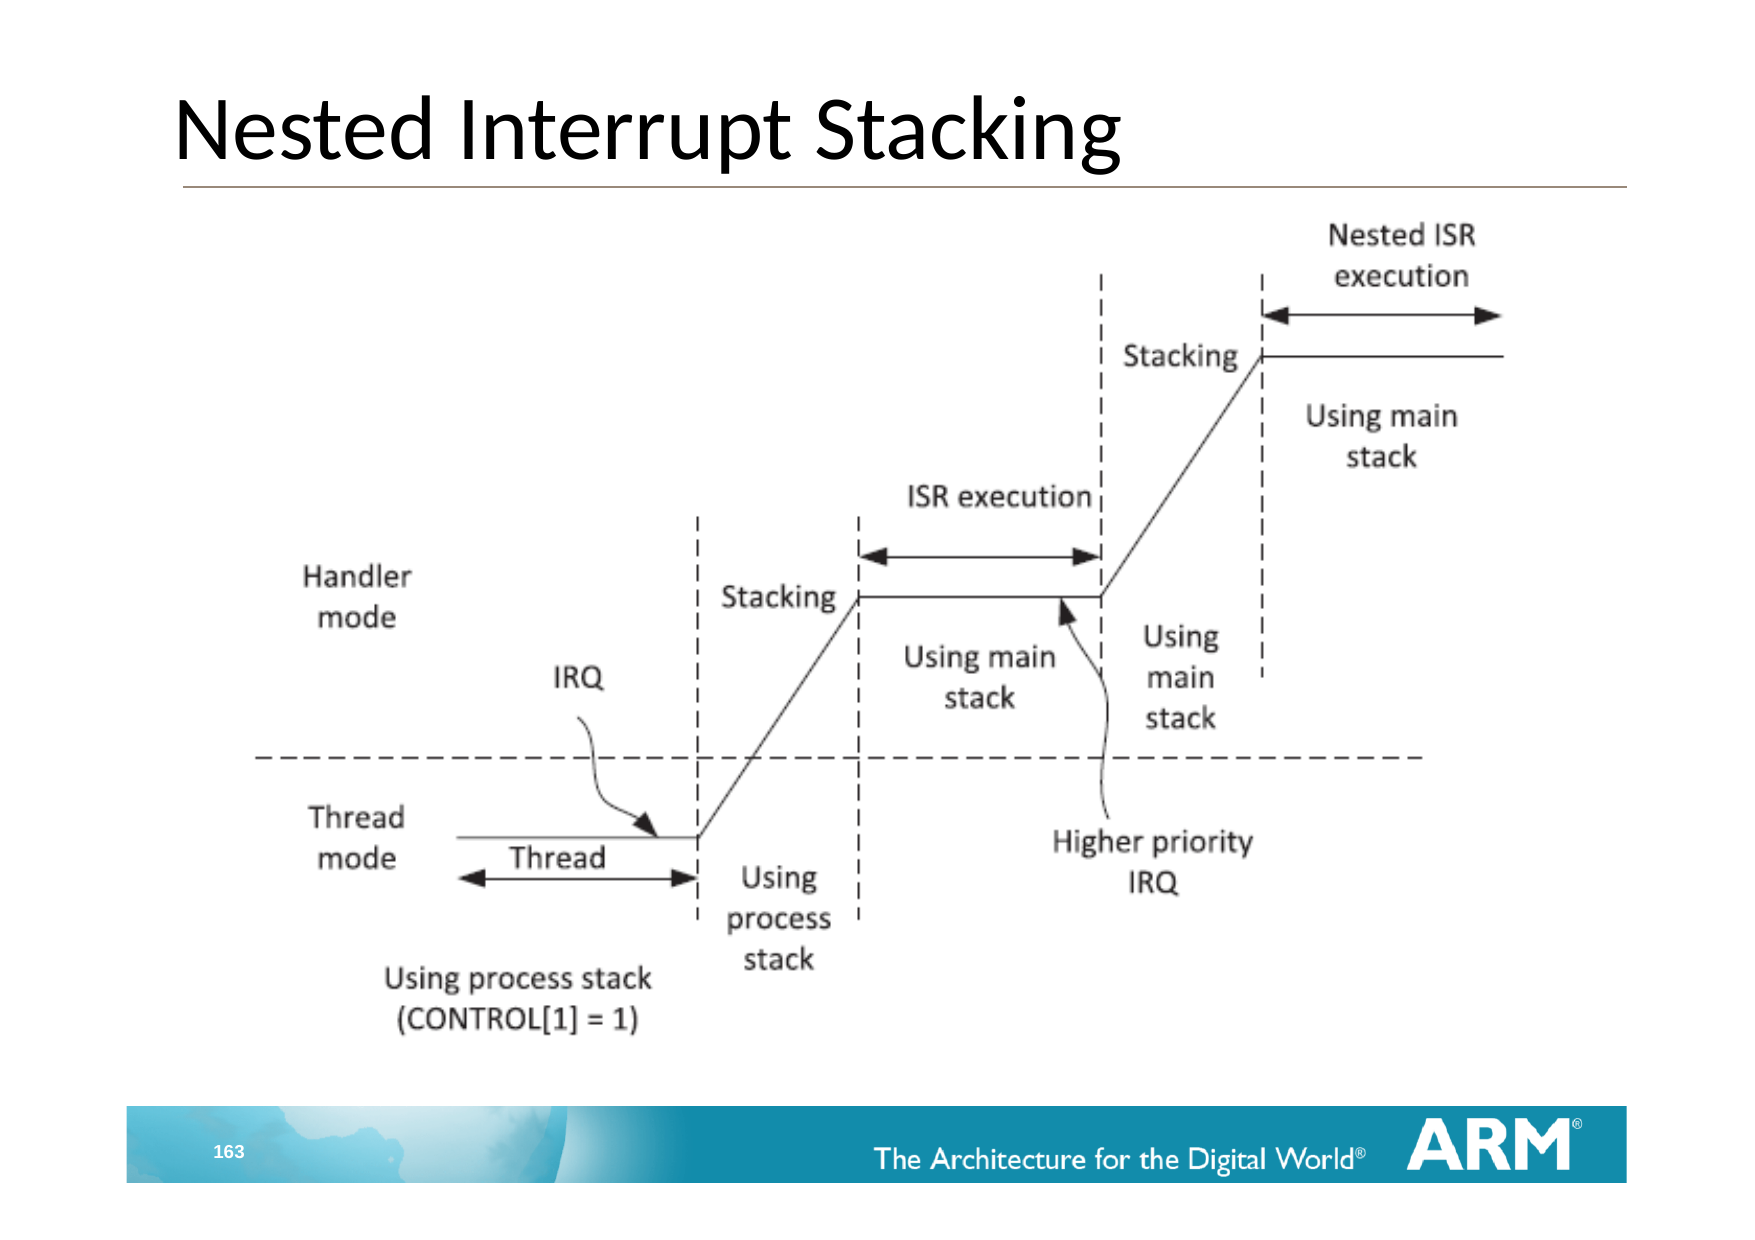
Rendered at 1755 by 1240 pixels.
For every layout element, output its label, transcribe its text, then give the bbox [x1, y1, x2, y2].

title Nested Interrupt Stacking [173, 80, 1581, 172]
slide_number 163 [198, 1139, 287, 1187]
picture [235, 191, 1519, 1049]
picture [126, 1106, 1627, 1183]
